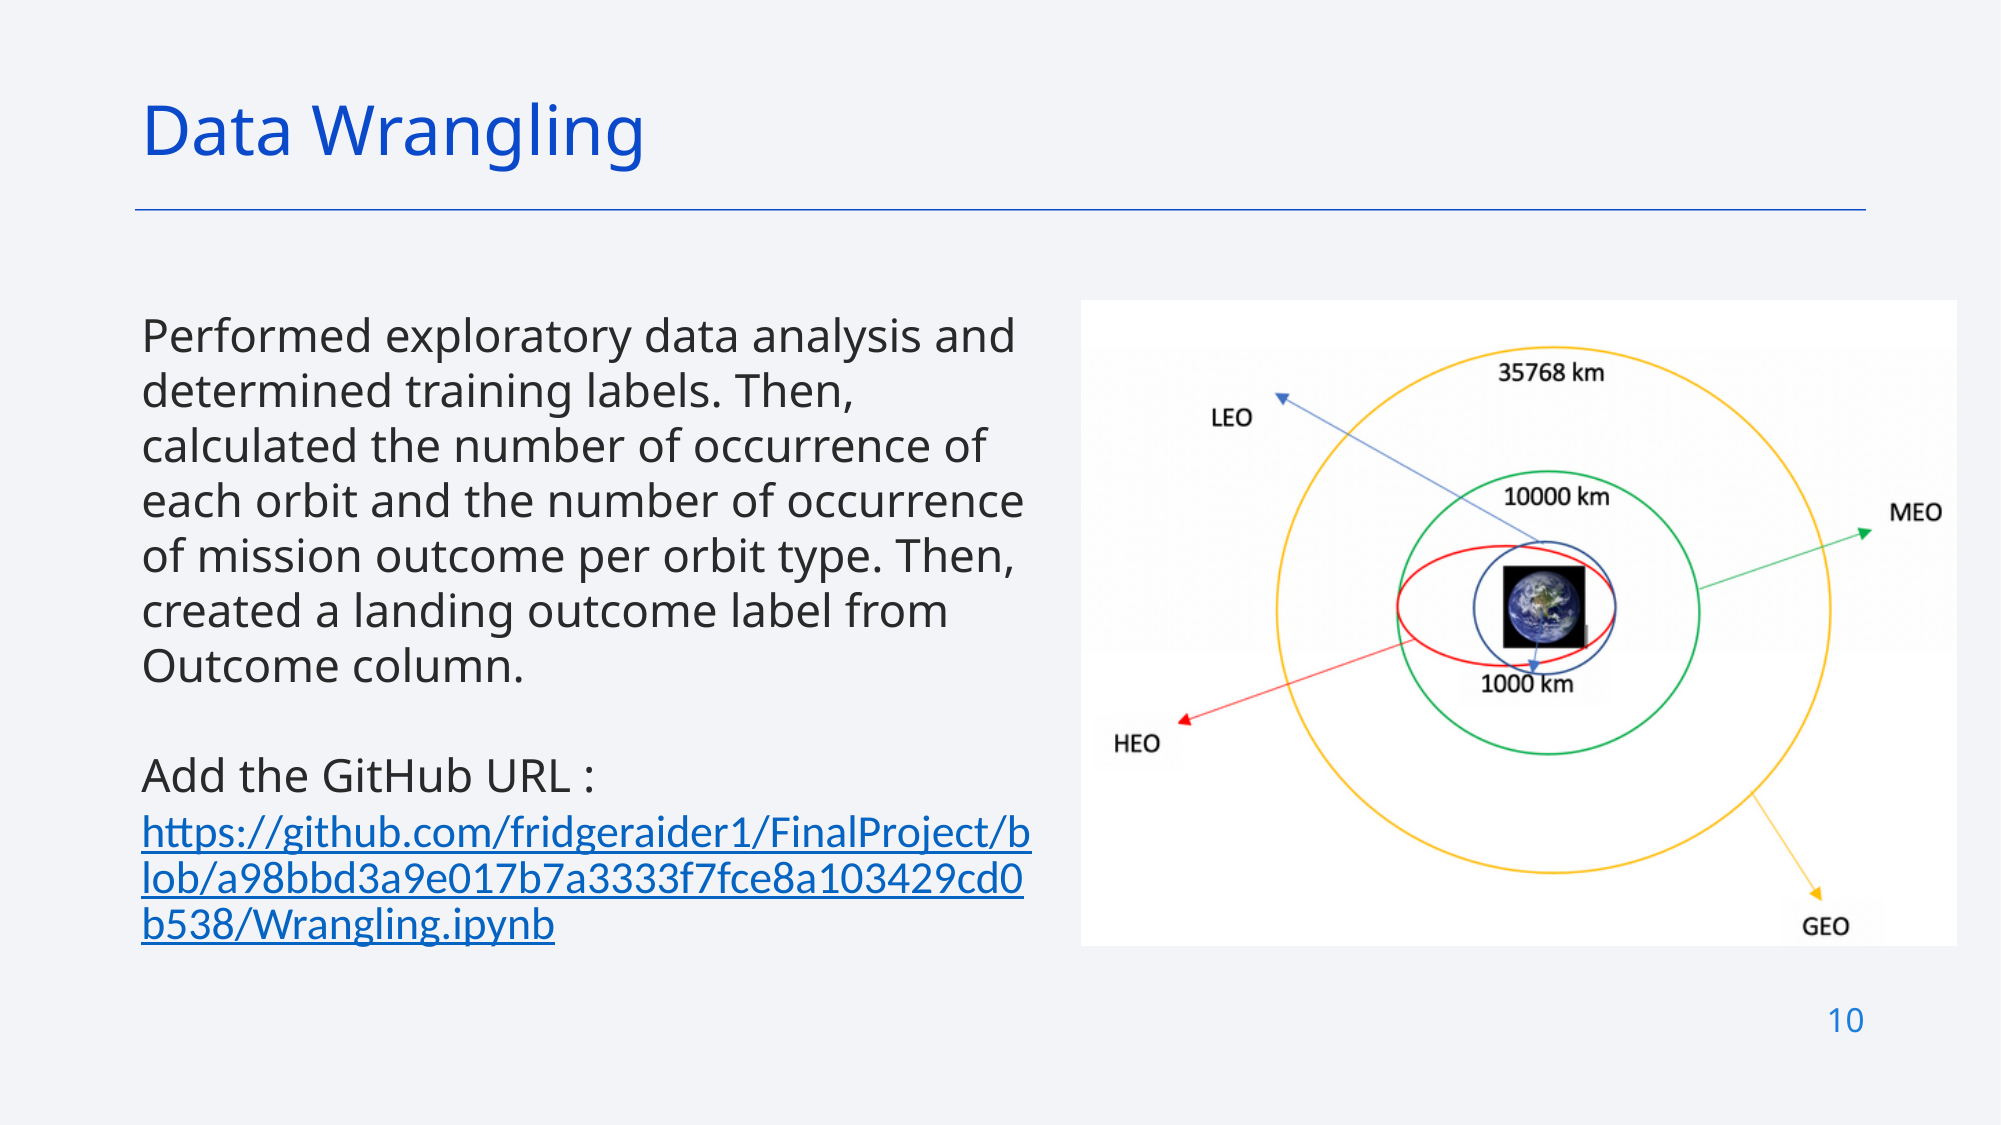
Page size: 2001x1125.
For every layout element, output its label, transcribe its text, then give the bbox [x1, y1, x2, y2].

slide_number 10 [1429, 988, 1880, 1055]
text_box Data Wrangling [126, 88, 1852, 179]
picture [0, 0, 2001, 1125]
list Performed exploratory data analysis and determined training labels. Then, calculated the number of occurrence of each orbit and the number of occurrence of mission outcome per orbit type. Then, created a landing outcome label from Outcome column. Add the GitHub URL : https://github.com/fridgeraider1/FinalProject/blob/a98bbd3a9e017b7a3333f7fce8a103429cd0b538/Wrangling.ipynb [126, 299, 1057, 1039]
